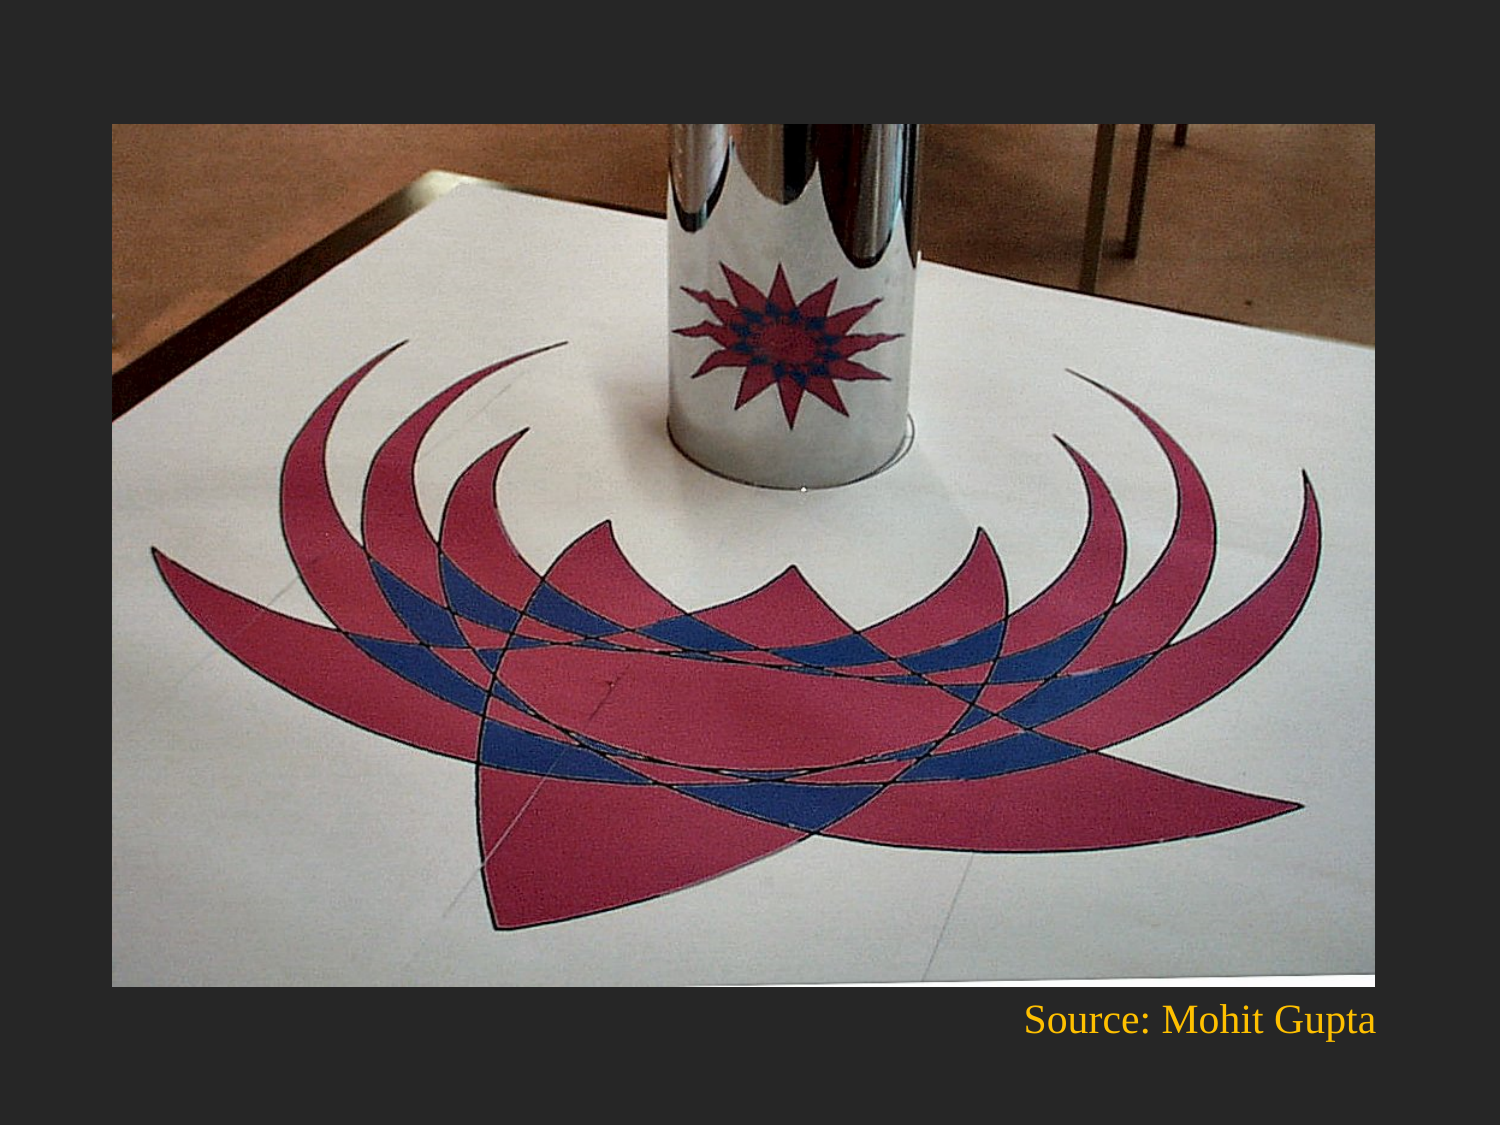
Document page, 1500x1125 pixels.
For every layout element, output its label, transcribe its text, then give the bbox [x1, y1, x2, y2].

picture [112, 124, 1376, 988]
text_box Source: Mohit Gupta [937, 984, 1463, 1050]
